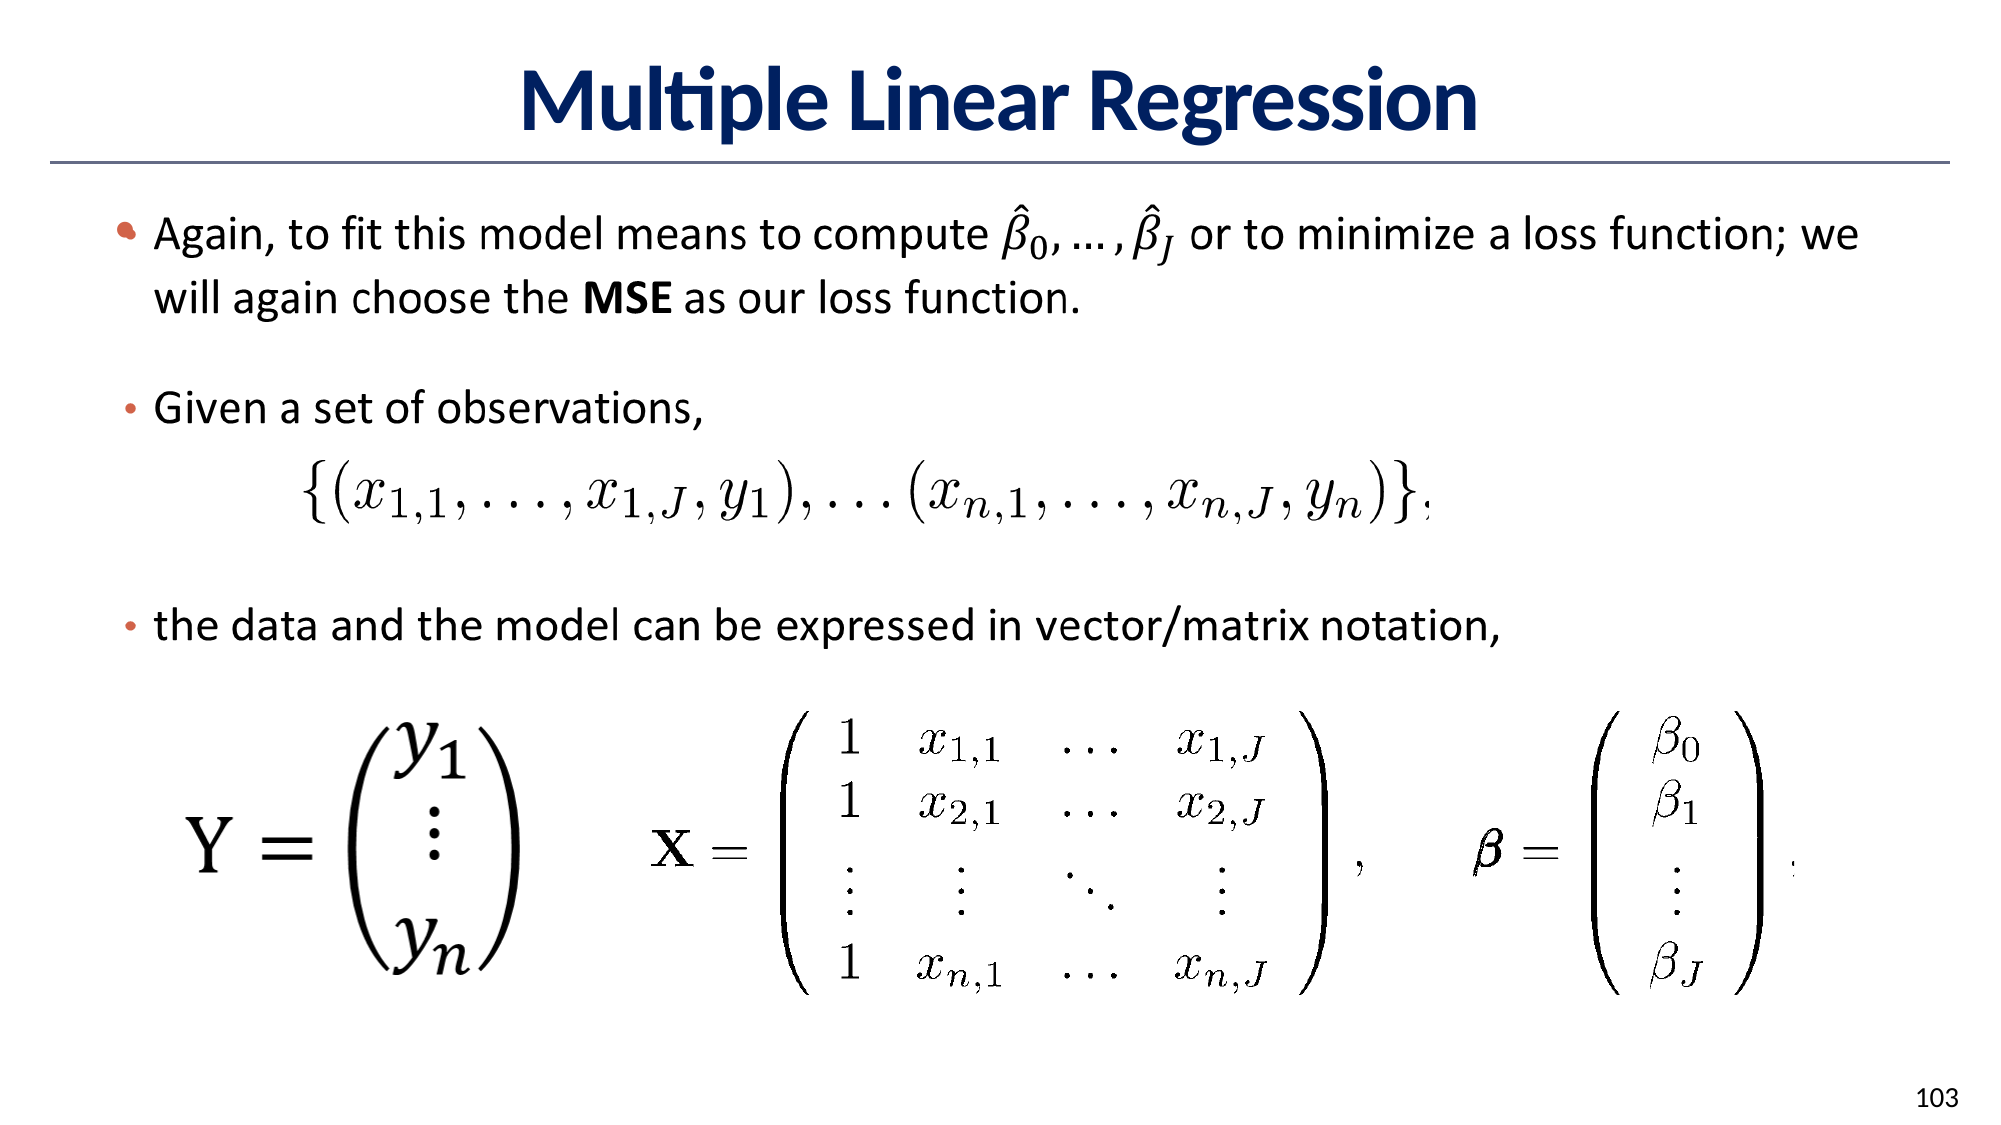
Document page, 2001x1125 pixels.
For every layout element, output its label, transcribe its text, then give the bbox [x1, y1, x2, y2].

list [99, 187, 1900, 1063]
text_box [118, 710, 594, 978]
picture [302, 460, 1429, 524]
picture [612, 709, 1795, 995]
title Multiple Linear Regression [99, 24, 1900, 163]
slide_number 103 [1899, 1071, 2000, 1125]
